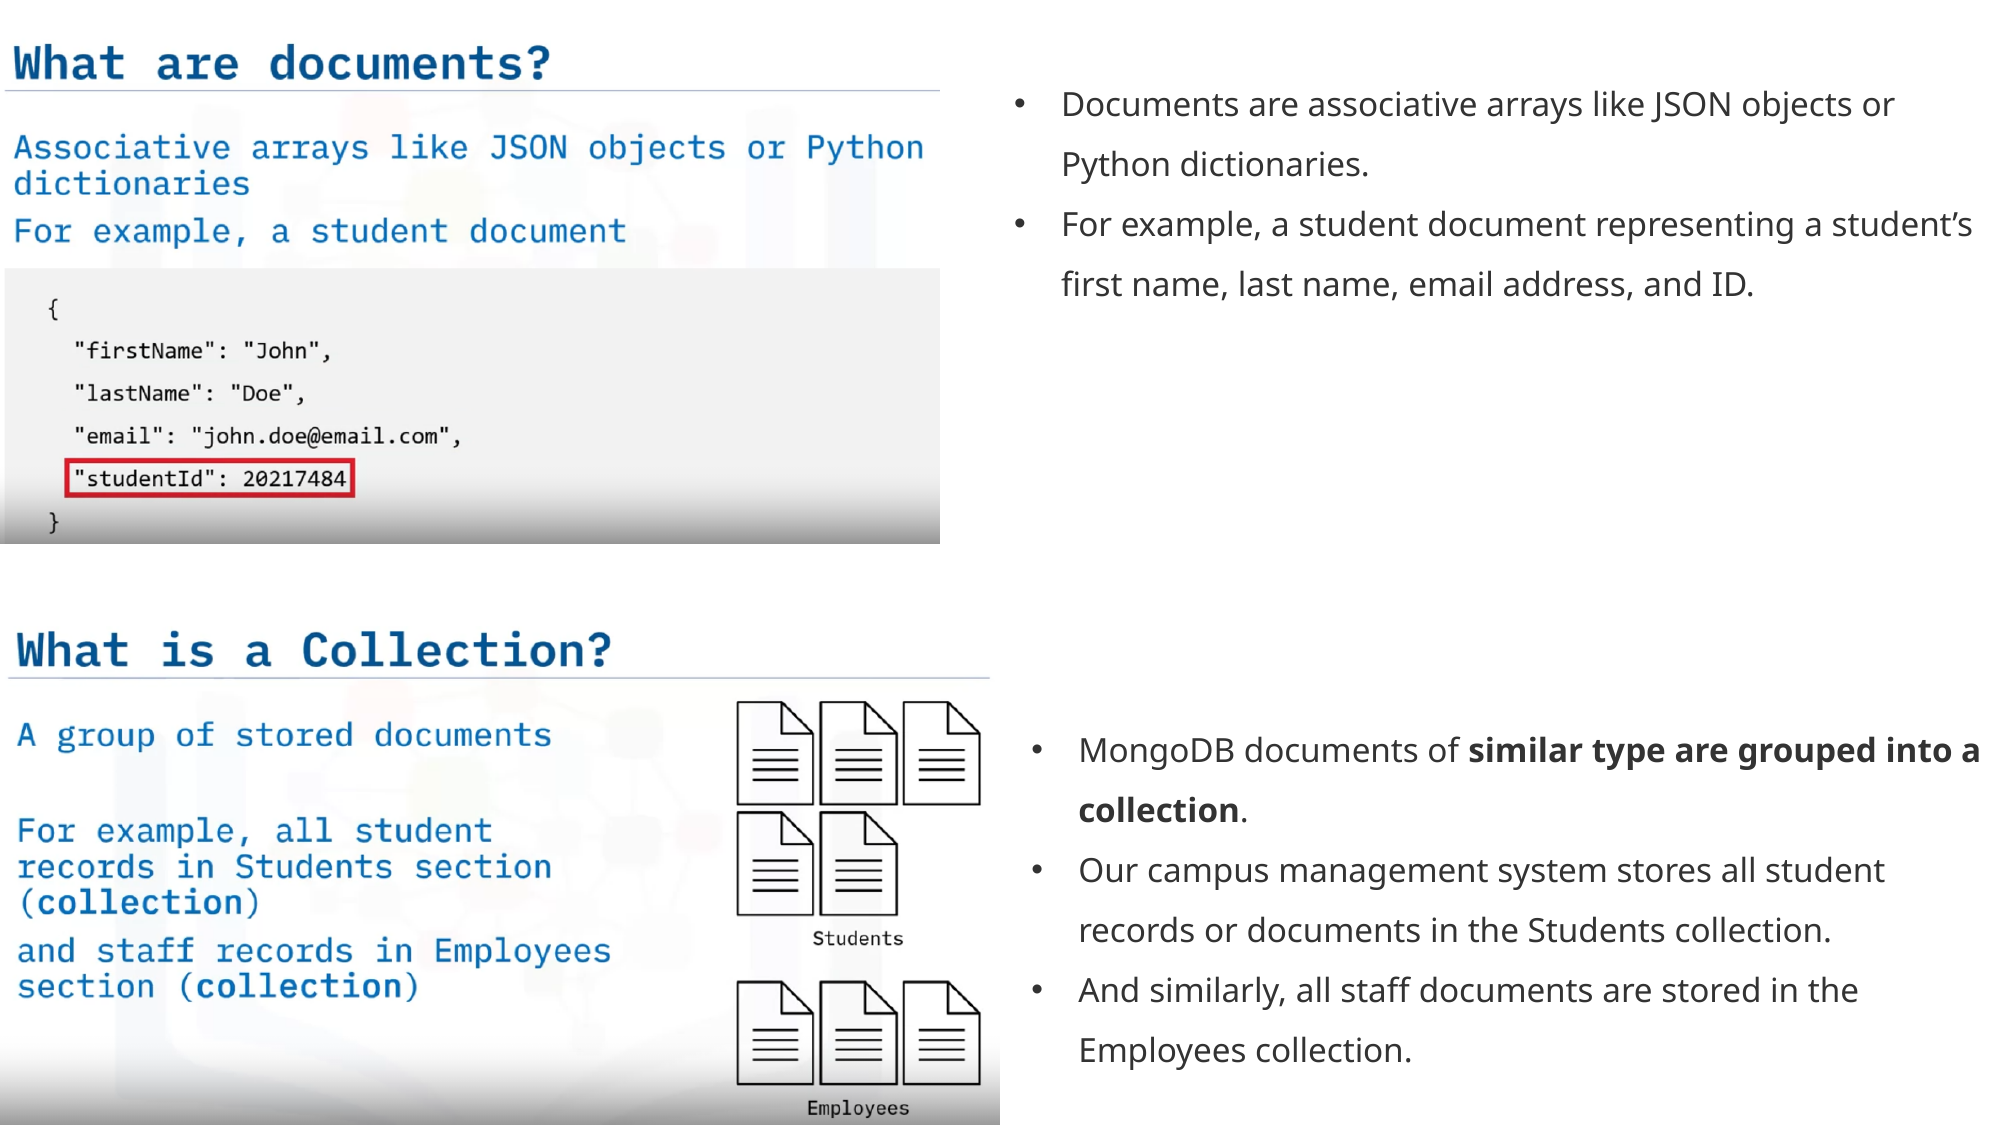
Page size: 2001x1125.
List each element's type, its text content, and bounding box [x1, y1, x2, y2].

picture [0, 626, 1000, 1125]
picture [0, 29, 940, 544]
text_box Documents are associative arrays like JSON objects or Python dictionaries. For example, a student document representing a student’s first name, last name, email address, and ID. [999, 56, 2000, 311]
text_box MongoDB documents of similar type are grouped into a collection. Our campus management system stores all student records or documents in the Students collection. And similarly, all staff documents are stored in the Employees collection. [1016, 701, 2000, 1076]
